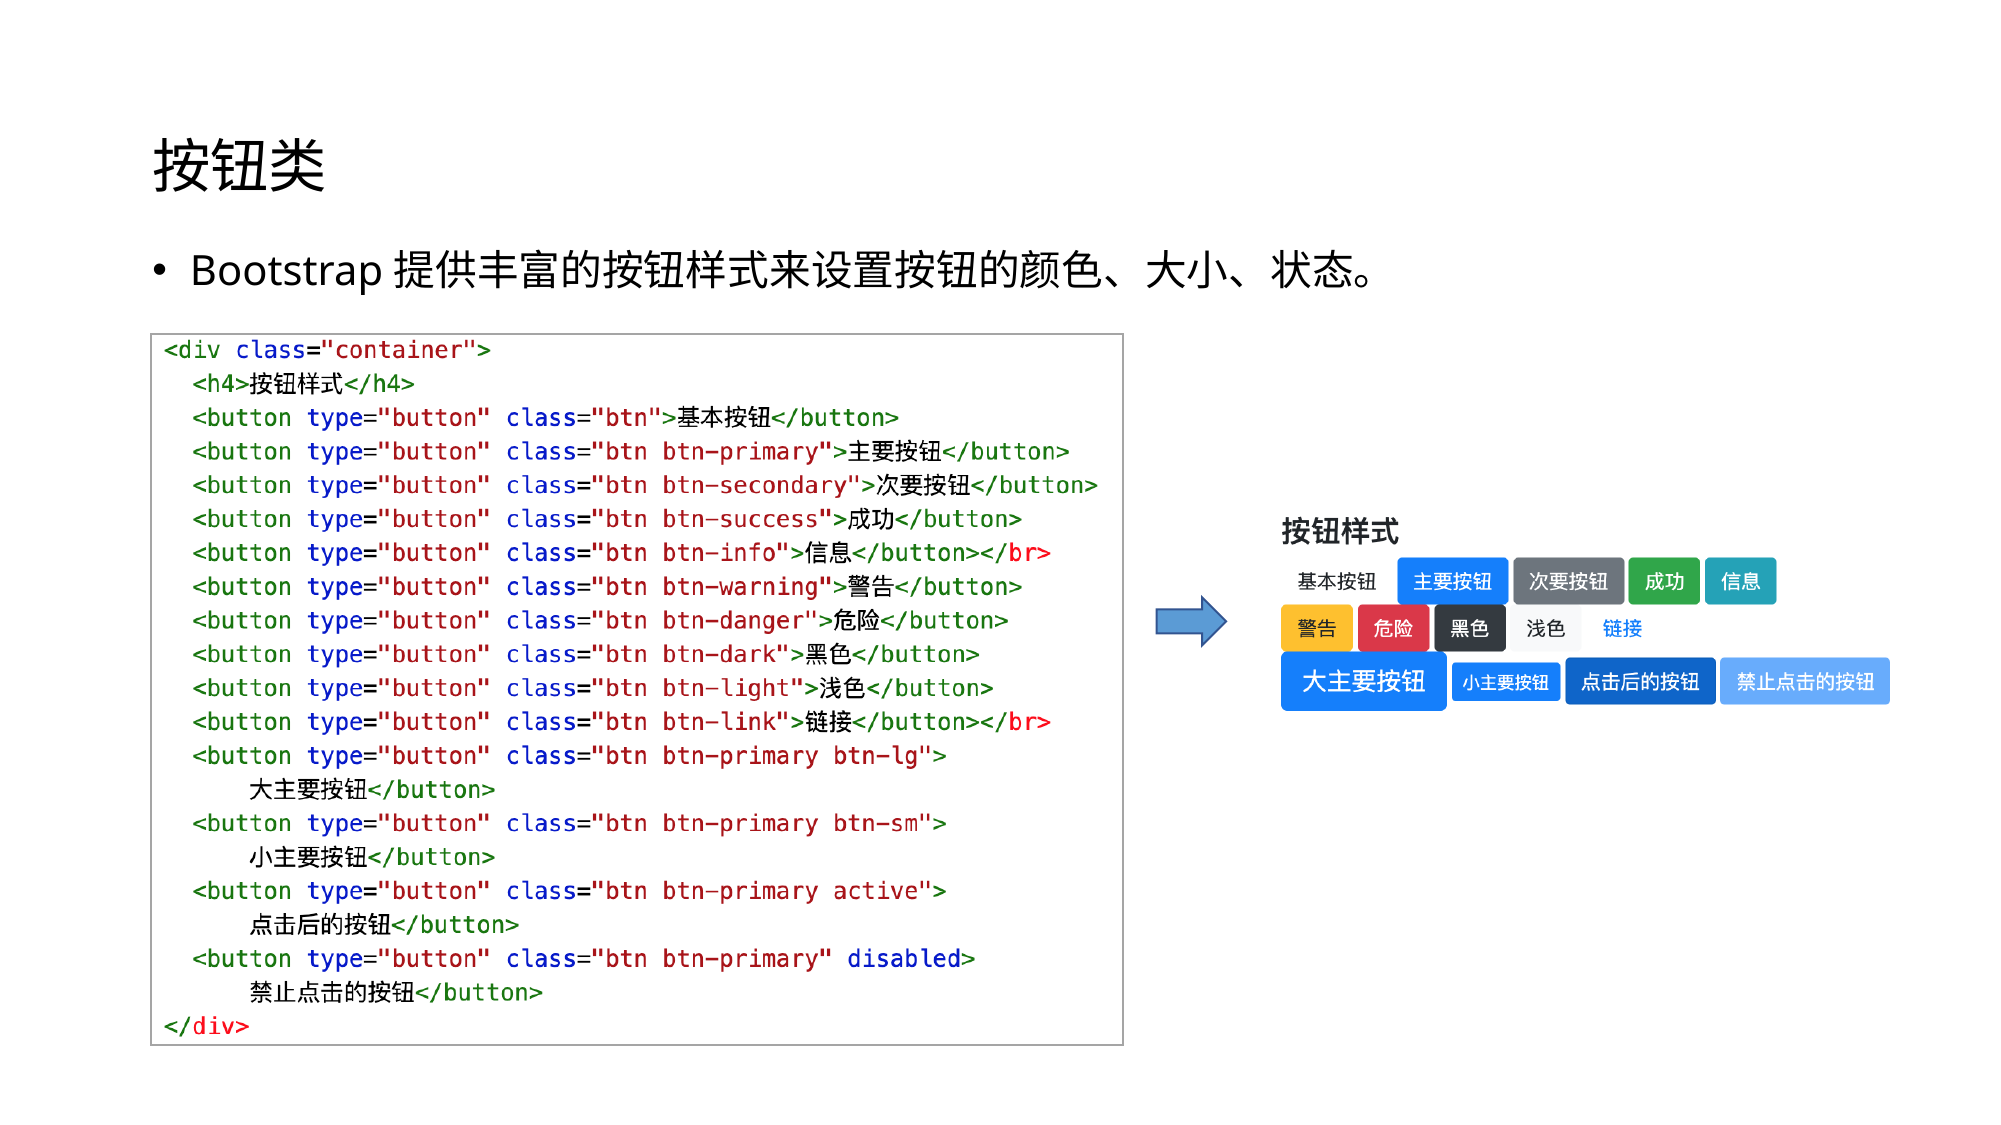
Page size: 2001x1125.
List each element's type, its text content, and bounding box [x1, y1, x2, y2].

text_box [1155, 594, 1228, 648]
picture [152, 334, 1123, 1044]
text_box Bootstrap提供丰富的按钮样式来设置按钮的颜色、大小、状态。 [137, 241, 1892, 1066]
title 按钮类 [137, 59, 1863, 241]
picture [1271, 509, 1911, 734]
